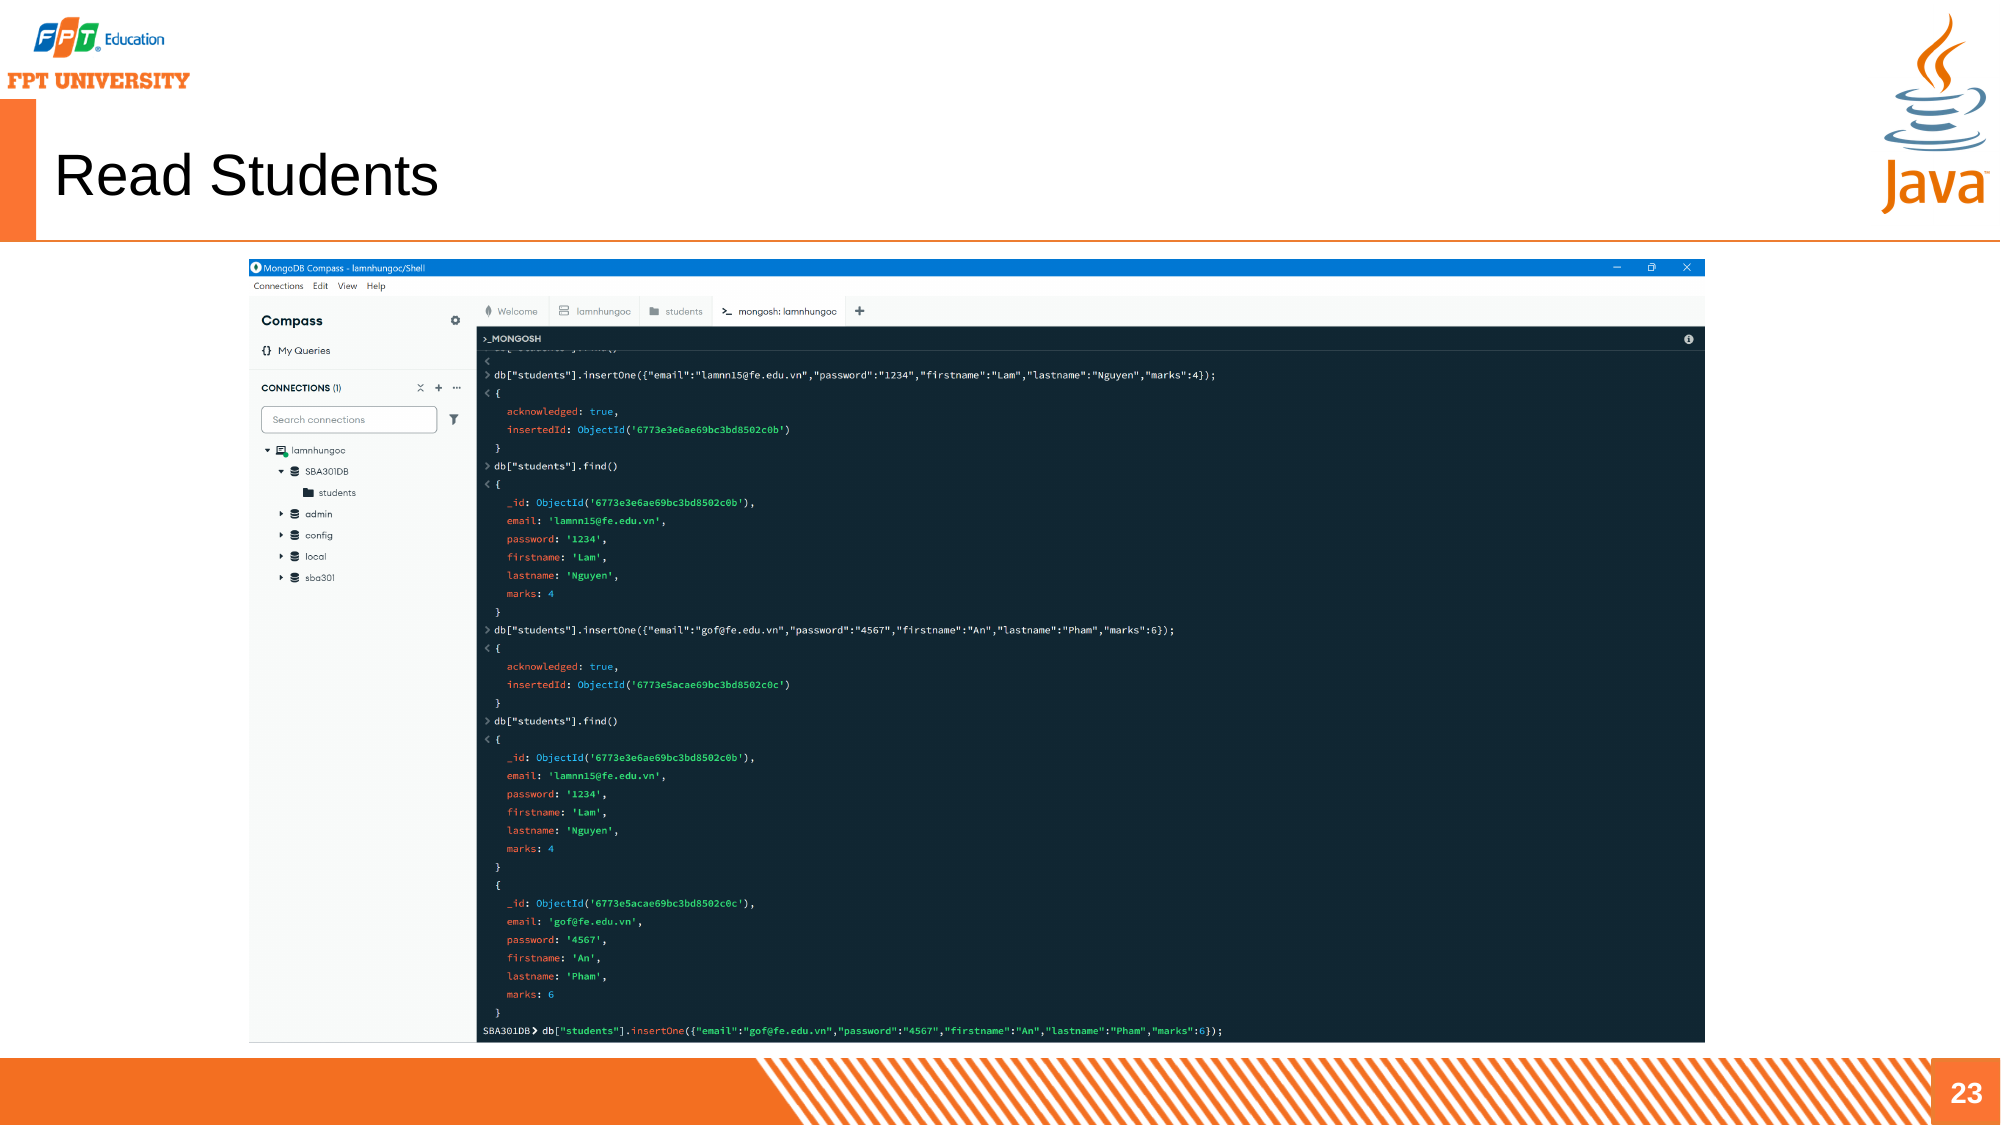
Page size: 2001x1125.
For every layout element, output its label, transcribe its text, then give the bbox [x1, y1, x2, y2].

slide_number 23 [1933, 1059, 2000, 1124]
picture [249, 259, 1705, 1043]
picture [0, 1058, 1934, 1125]
title Read Students [39, 123, 1872, 230]
picture [1868, 4, 2000, 226]
picture [0, 2, 197, 99]
